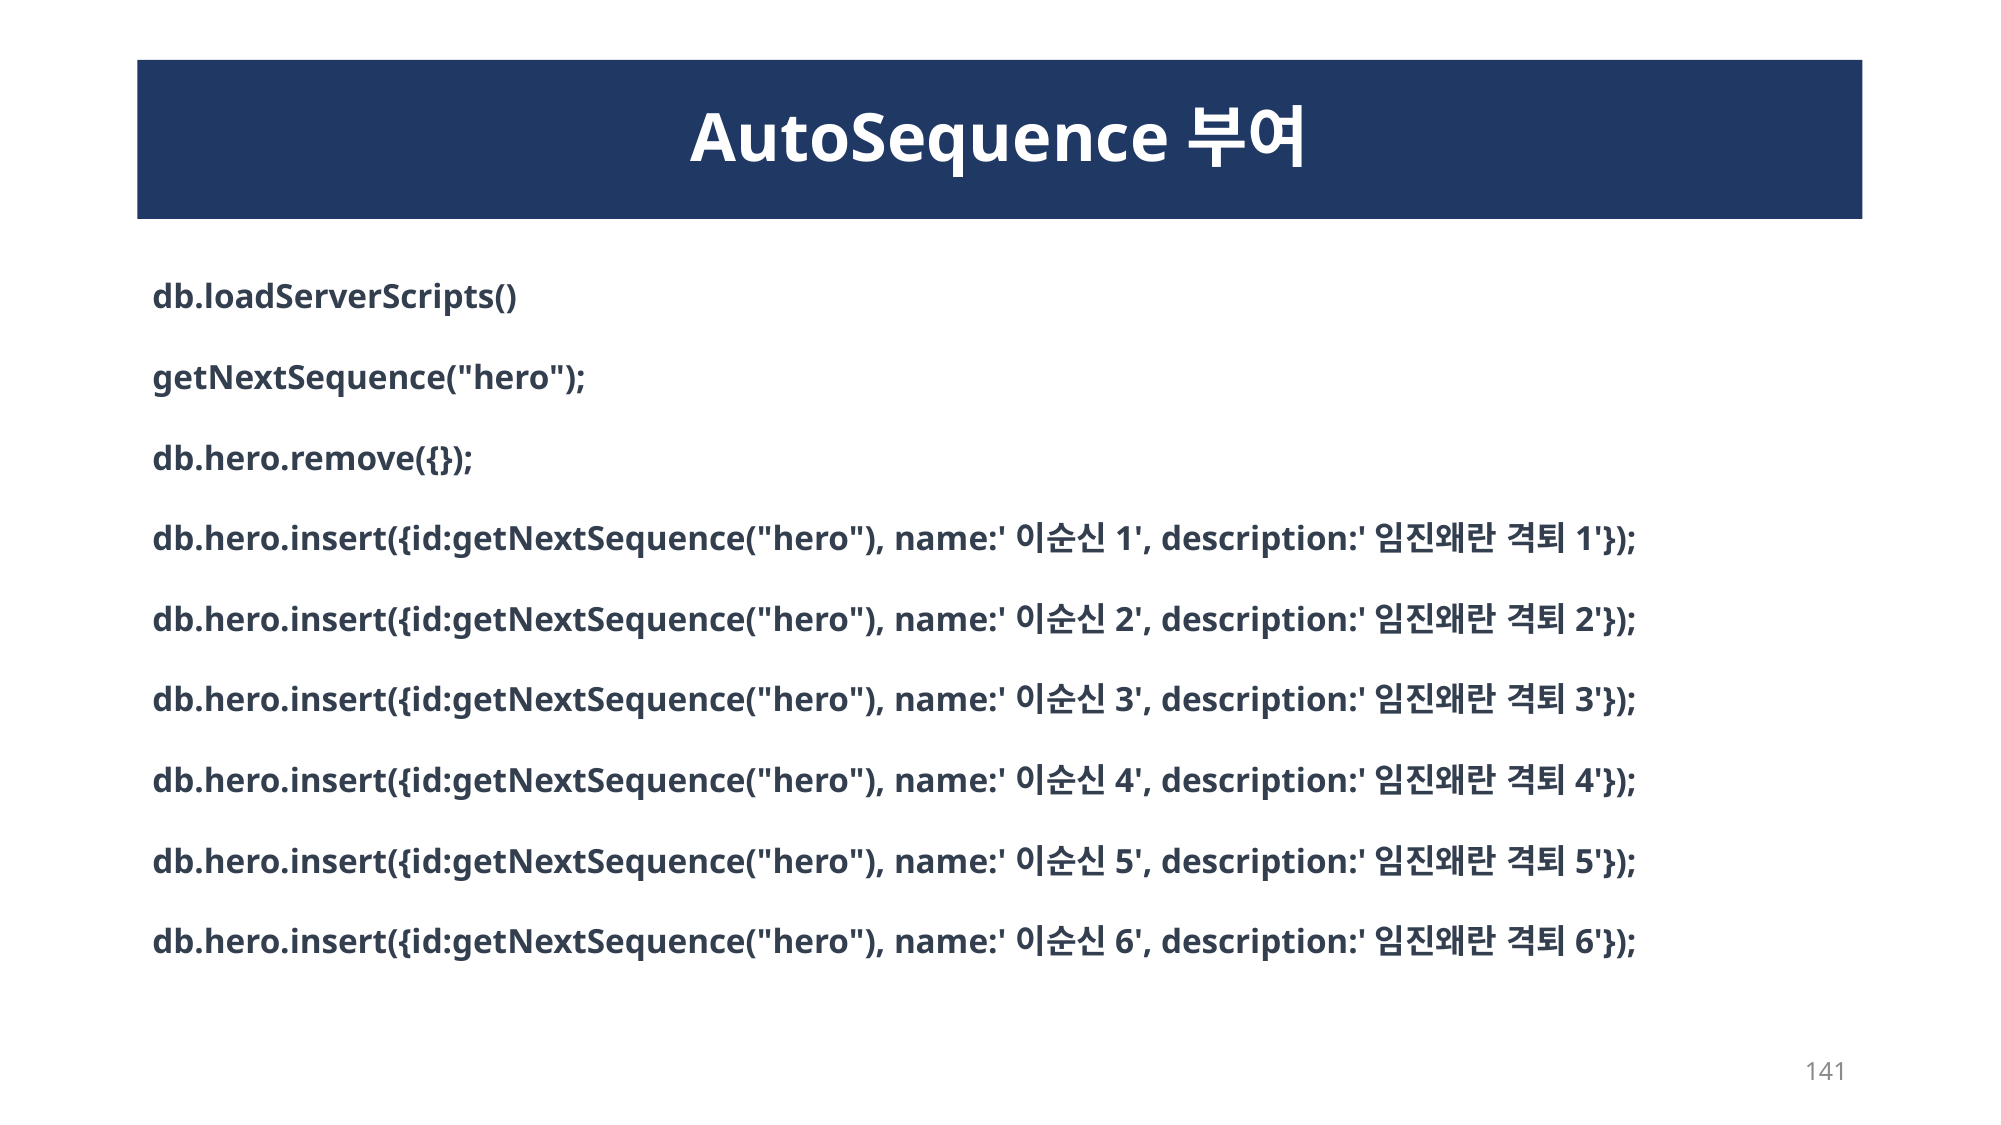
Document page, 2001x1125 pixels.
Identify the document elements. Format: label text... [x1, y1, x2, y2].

slide_number 141 [1412, 1042, 1863, 1103]
list db.loadServerScripts() getNextSequence("hero"); db.hero.remove({}); db.hero.insert({id:getNextSequence("hero"), name:'이순신1', description:'임진왜란 격퇴1'}); db.hero.insert({id:getNextSequence("hero"), name:'이순신2', description:'임진왜란 격퇴2'}); db.hero.insert({id:getNextSequence("hero"), name:'이순신3', description:'임진왜란 격퇴3'}); db.hero.insert({id:getNextSequence("hero"), name:'이순신4', description:'임진왜란 격퇴4'}); db.hero.insert({id:getNextSequence("hero"), name:'이순신5', description:'임진왜란 격퇴5'}); db.hero.insert({id:getNextSequence("hero"), name:'이순신6', description:'임진왜란 격퇴6'}); [137, 248, 1863, 1014]
title AutoSequence부여 [137, 59, 1863, 219]
